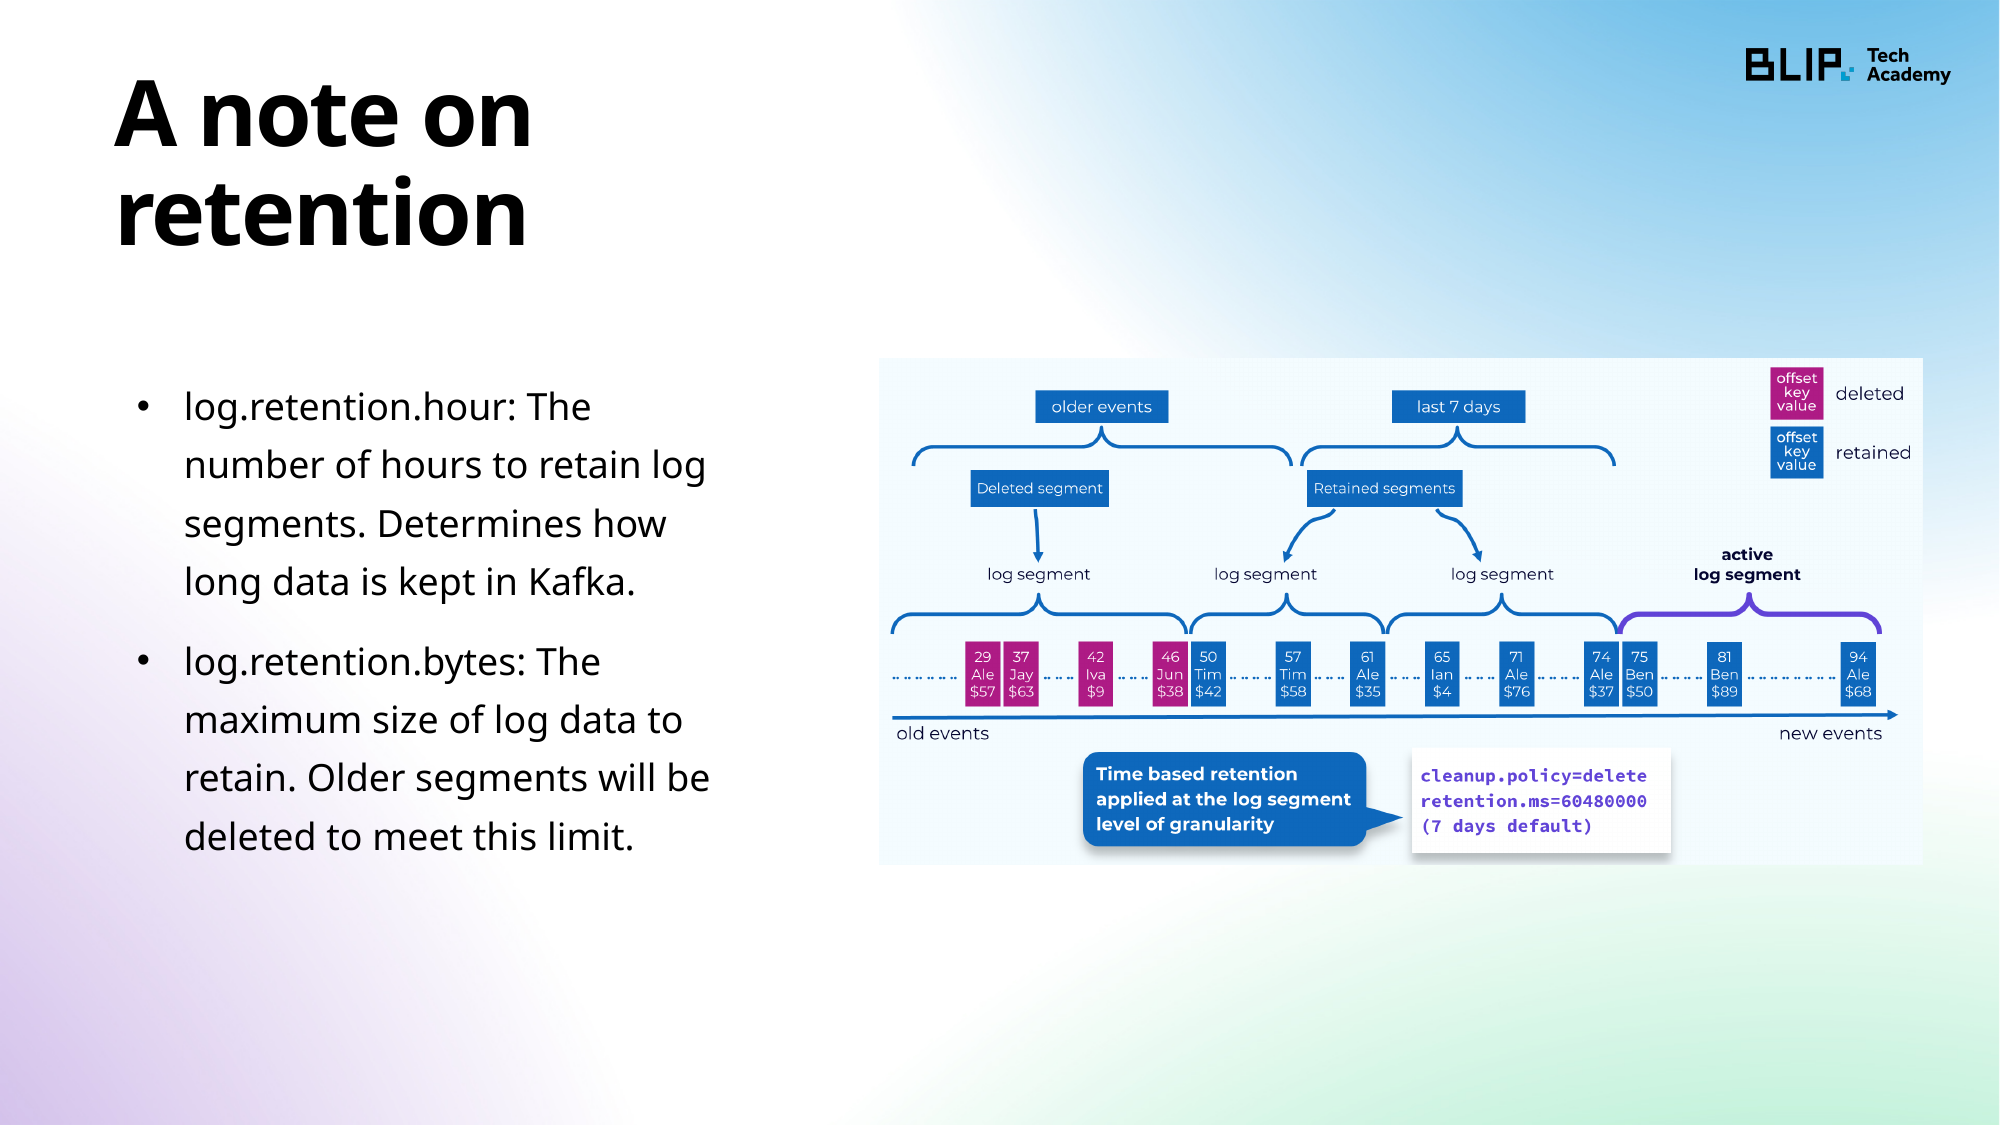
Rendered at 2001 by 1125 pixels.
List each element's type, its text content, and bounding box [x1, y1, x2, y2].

text_box A note on retention [99, 112, 895, 220]
text_box log.retention.hour: The number of hours to retain log segments. Determines how long data is kept in Kafka. log.retention.bytes: The maximum size of log data to retain. Older segments will be deleted to meet this limit. [136, 363, 752, 864]
picture [0, 0, 2000, 1125]
